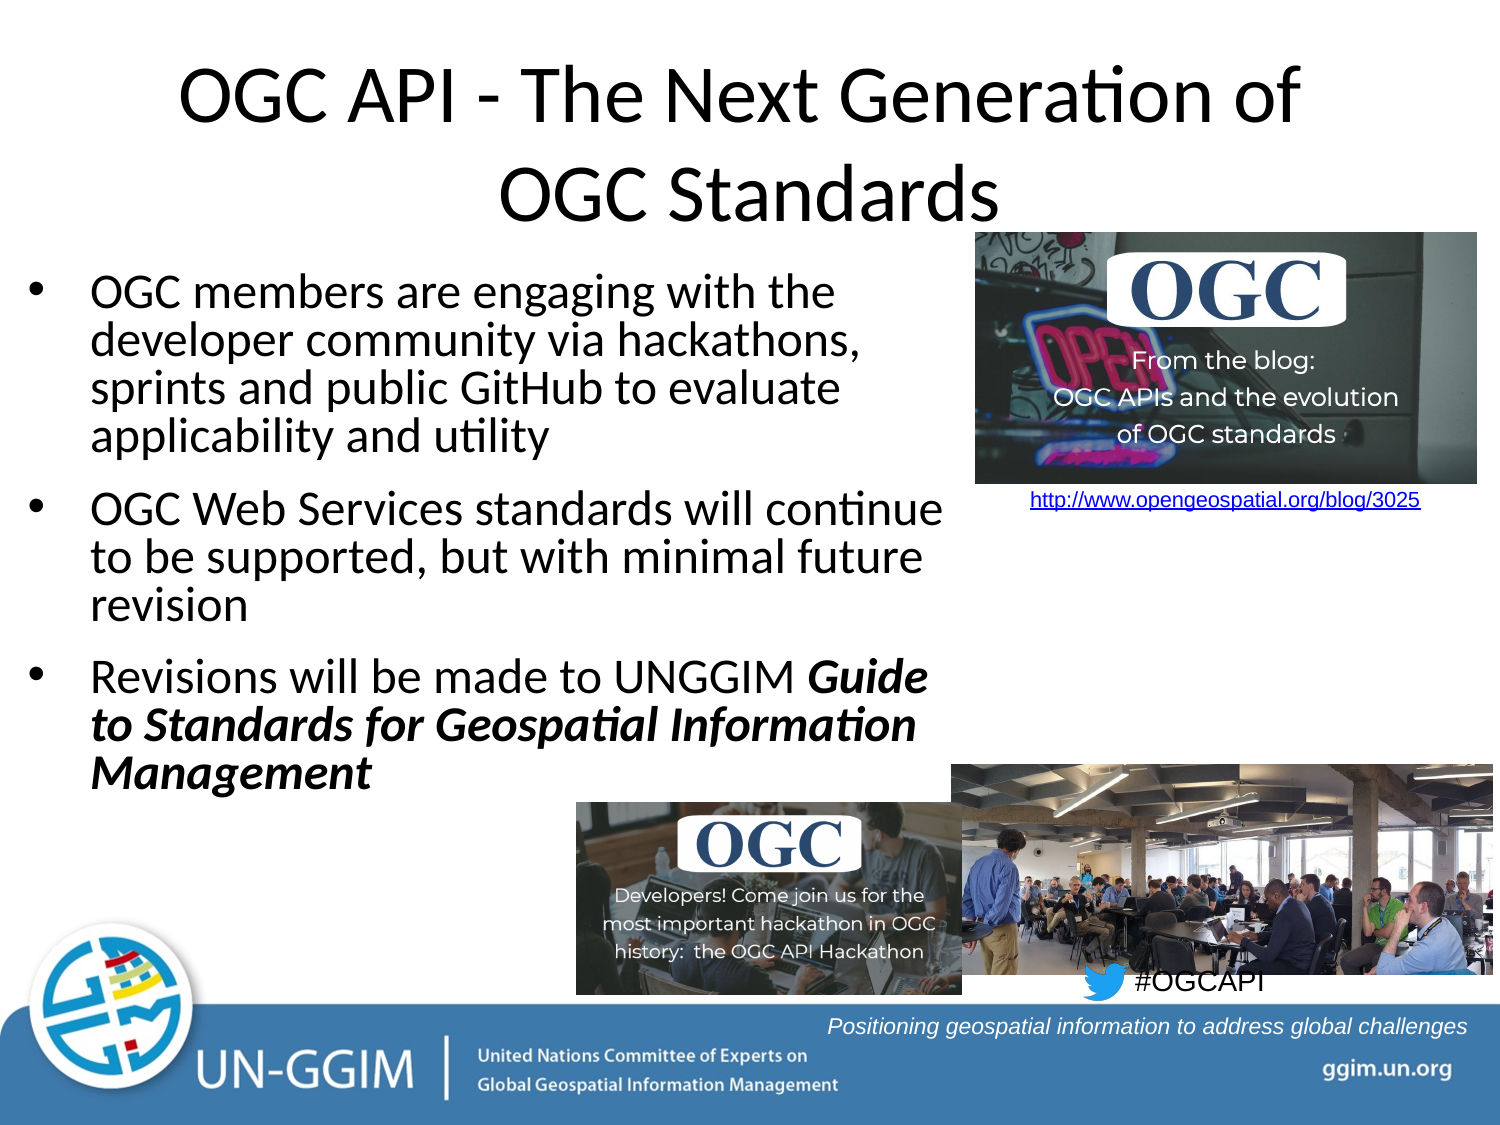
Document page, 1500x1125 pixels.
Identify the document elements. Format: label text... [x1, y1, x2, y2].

picture [0, 0, 1500, 1125]
list OGC members are engaging with the developer community via hackathons, sprints and public GitHub to evaluate applicability and utility OGC Web Services standards will continue to be supported, but with minimal future revision Revisions will be made to UNGGIM Guide to Standards for Geospatial Information Management [0, 262, 987, 1005]
title OGC API - The Next Generation of OGC Standards [75, 45, 1425, 233]
text_box http://www.opengeospatial.org/blog/3025 [1015, 493, 1436, 519]
text_box #OGCAPI [1133, 983, 1281, 1005]
